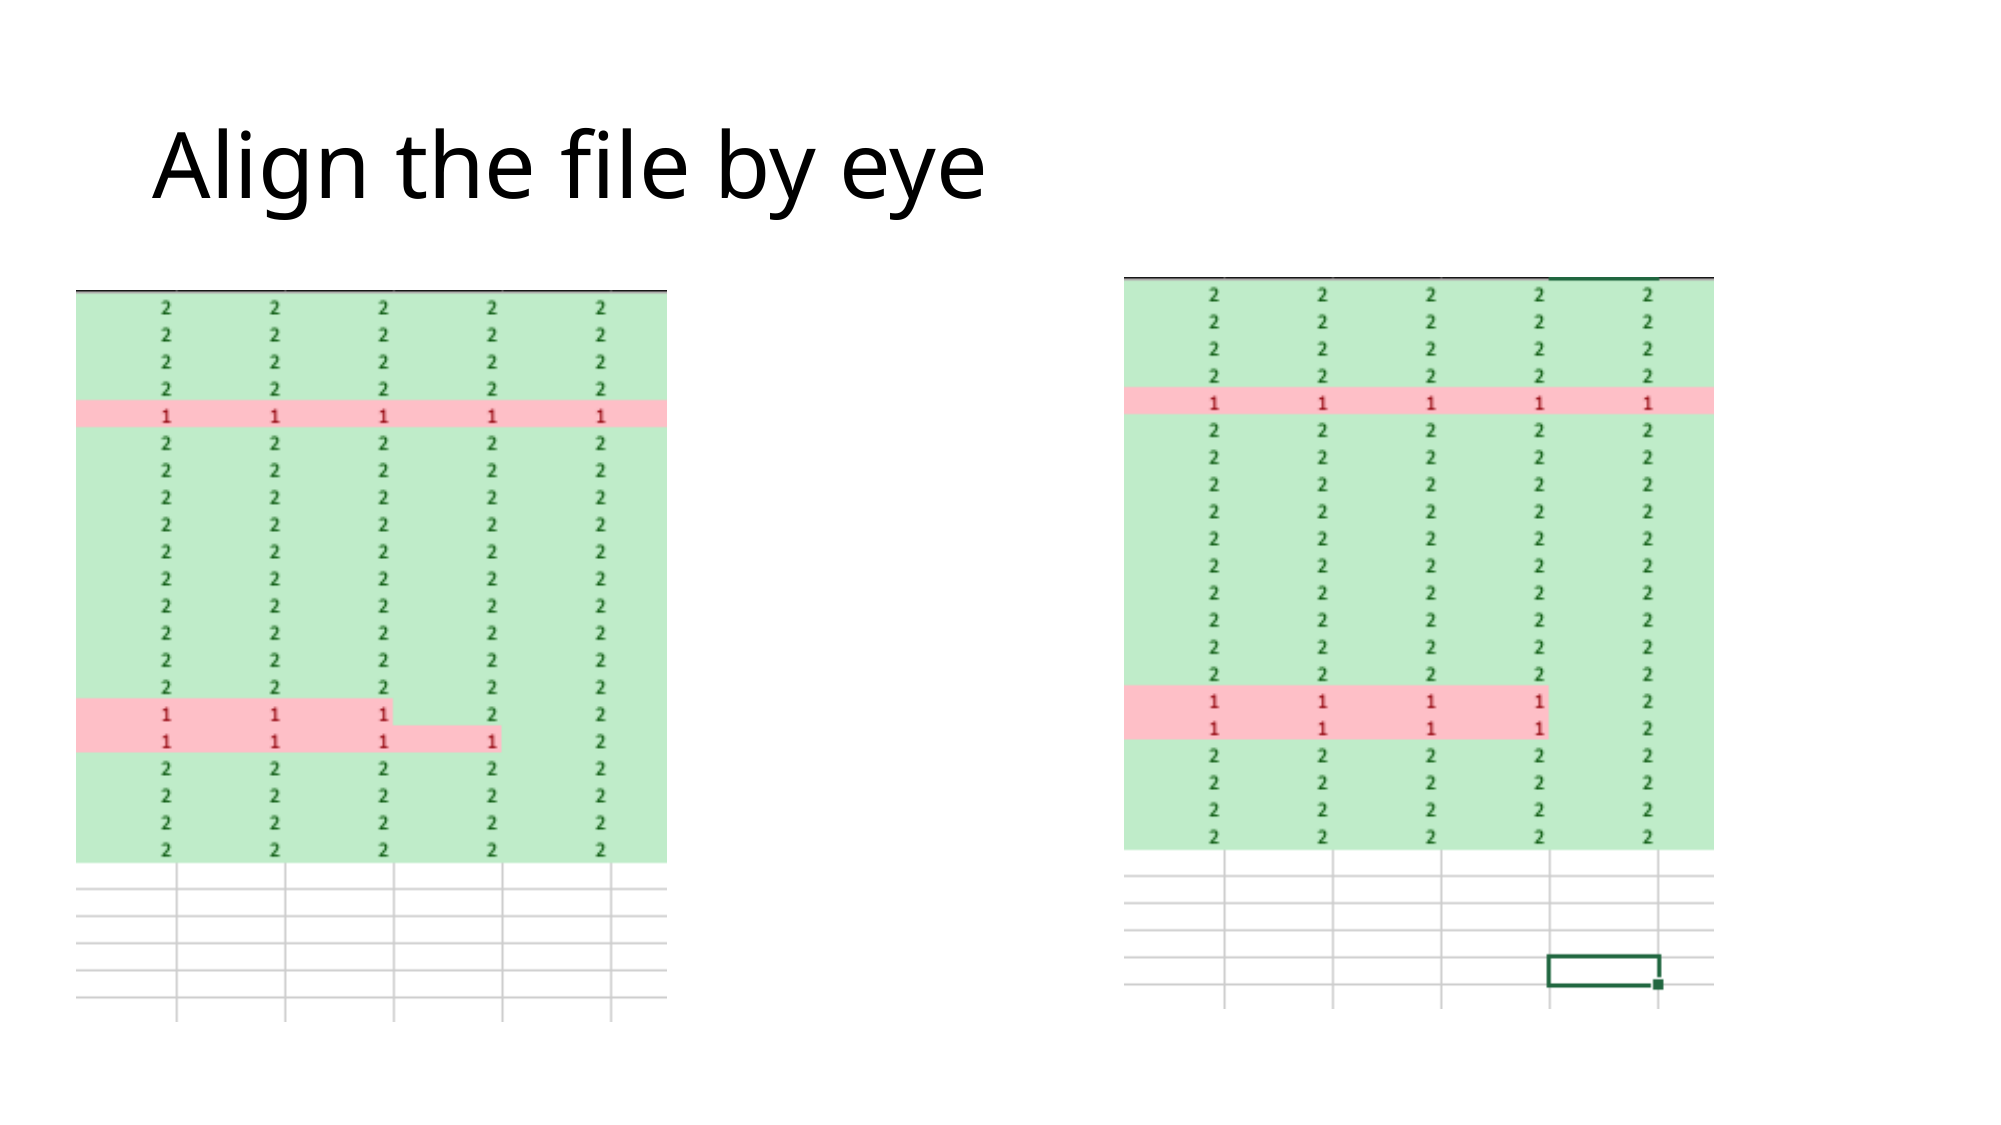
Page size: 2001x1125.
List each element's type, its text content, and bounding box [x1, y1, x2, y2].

picture [1124, 277, 1714, 1009]
title Align the file by eye [137, 59, 1863, 278]
picture [76, 290, 667, 1022]
